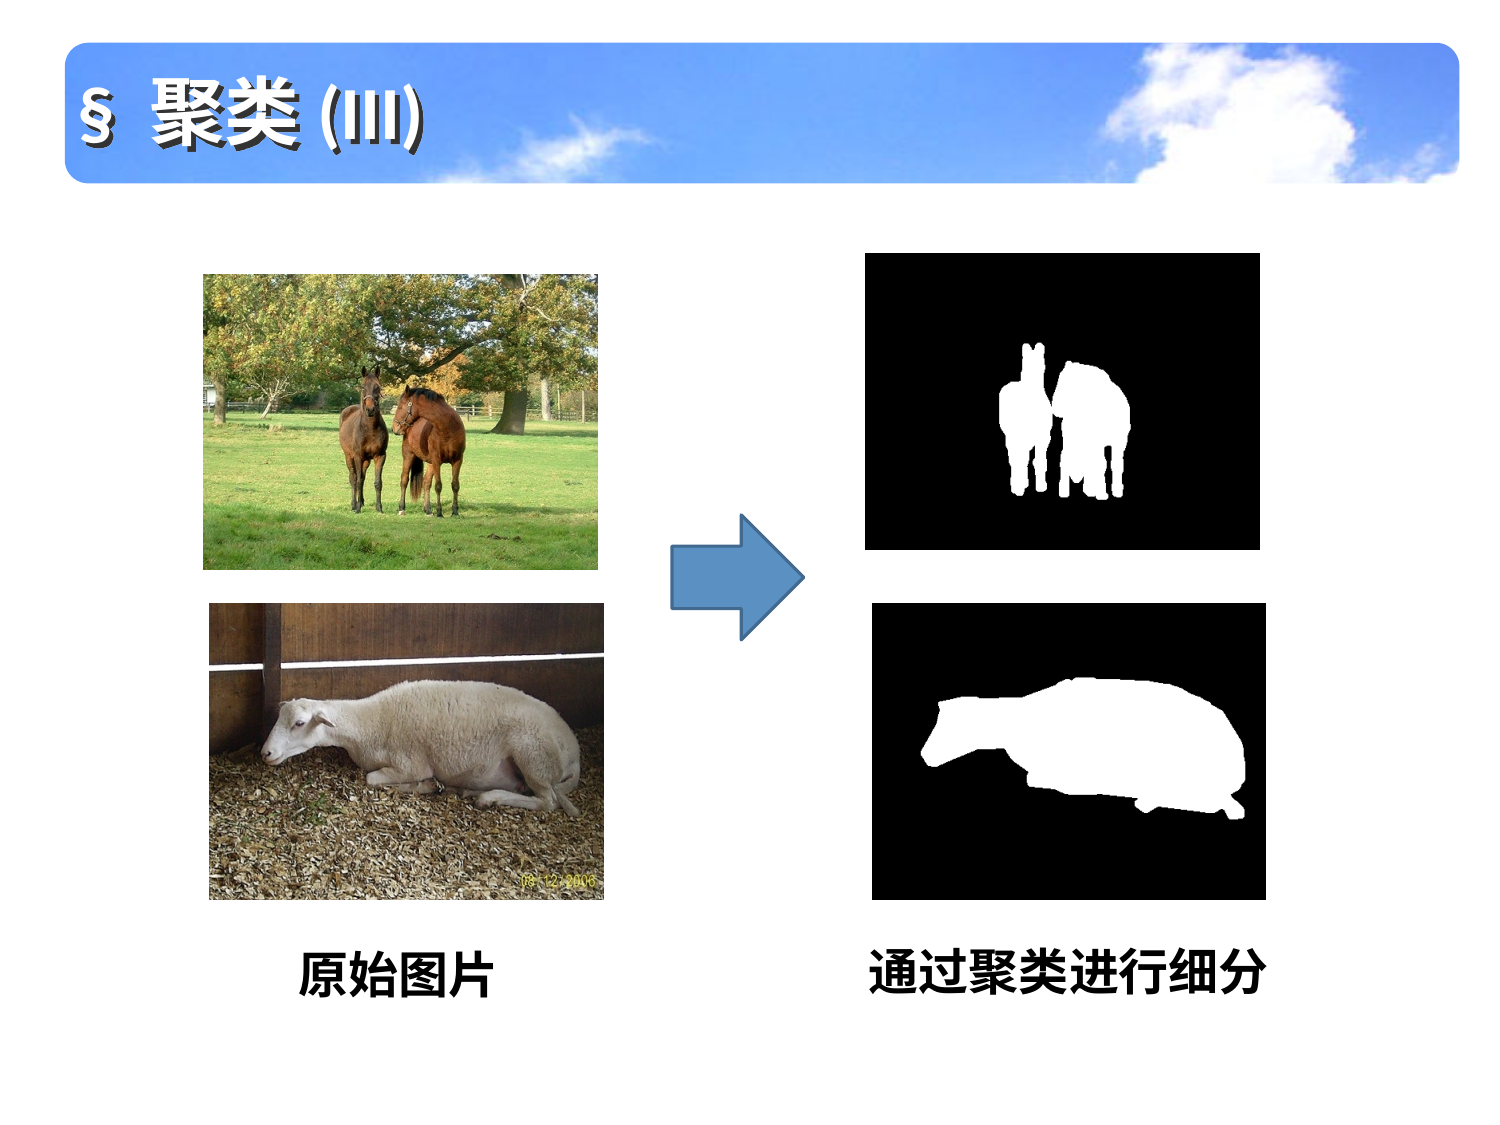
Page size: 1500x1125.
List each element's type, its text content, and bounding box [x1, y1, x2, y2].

text_box [670, 513, 805, 642]
text_box 通过聚类进行细分 [768, 933, 1369, 1008]
picture [865, 253, 1261, 550]
picture [871, 603, 1267, 900]
text_box § 聚类(III) [62, 49, 1275, 168]
picture [209, 603, 604, 900]
picture [68, 42, 1460, 184]
picture [202, 274, 598, 571]
text_box 原始图片 [200, 935, 598, 1011]
